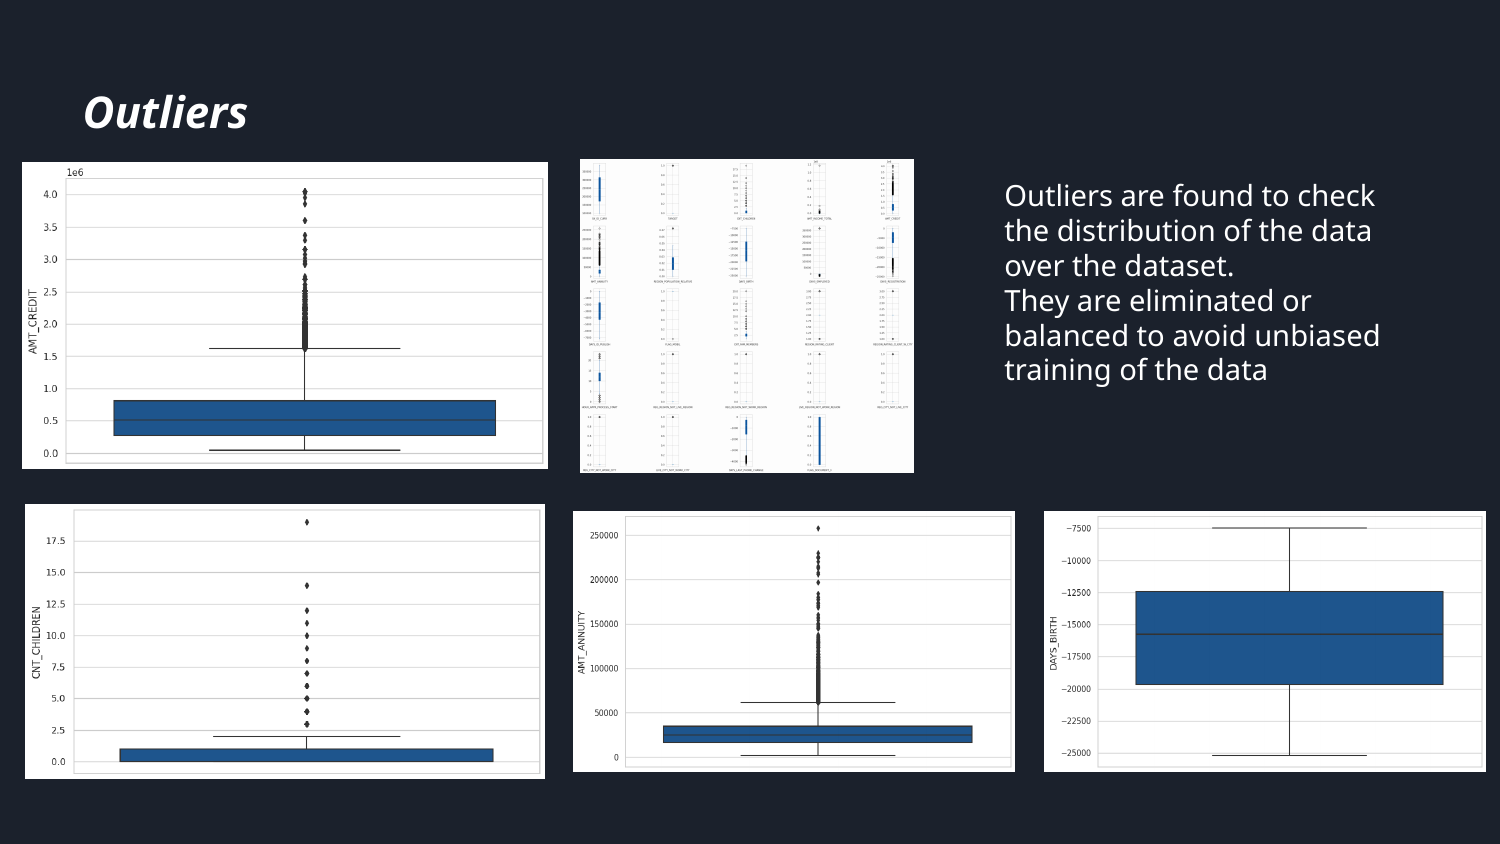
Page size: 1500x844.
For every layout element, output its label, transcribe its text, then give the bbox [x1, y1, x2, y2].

picture [573, 511, 1016, 772]
text_box Outliers are found to check the distribution of the data over the dataset. They are eliminated or balanced to avoid unbiased training of the data [989, 161, 1443, 454]
picture [1043, 511, 1486, 772]
picture [579, 158, 914, 473]
picture [22, 162, 548, 469]
text_box Outliers [67, 70, 1427, 184]
picture [25, 504, 545, 779]
